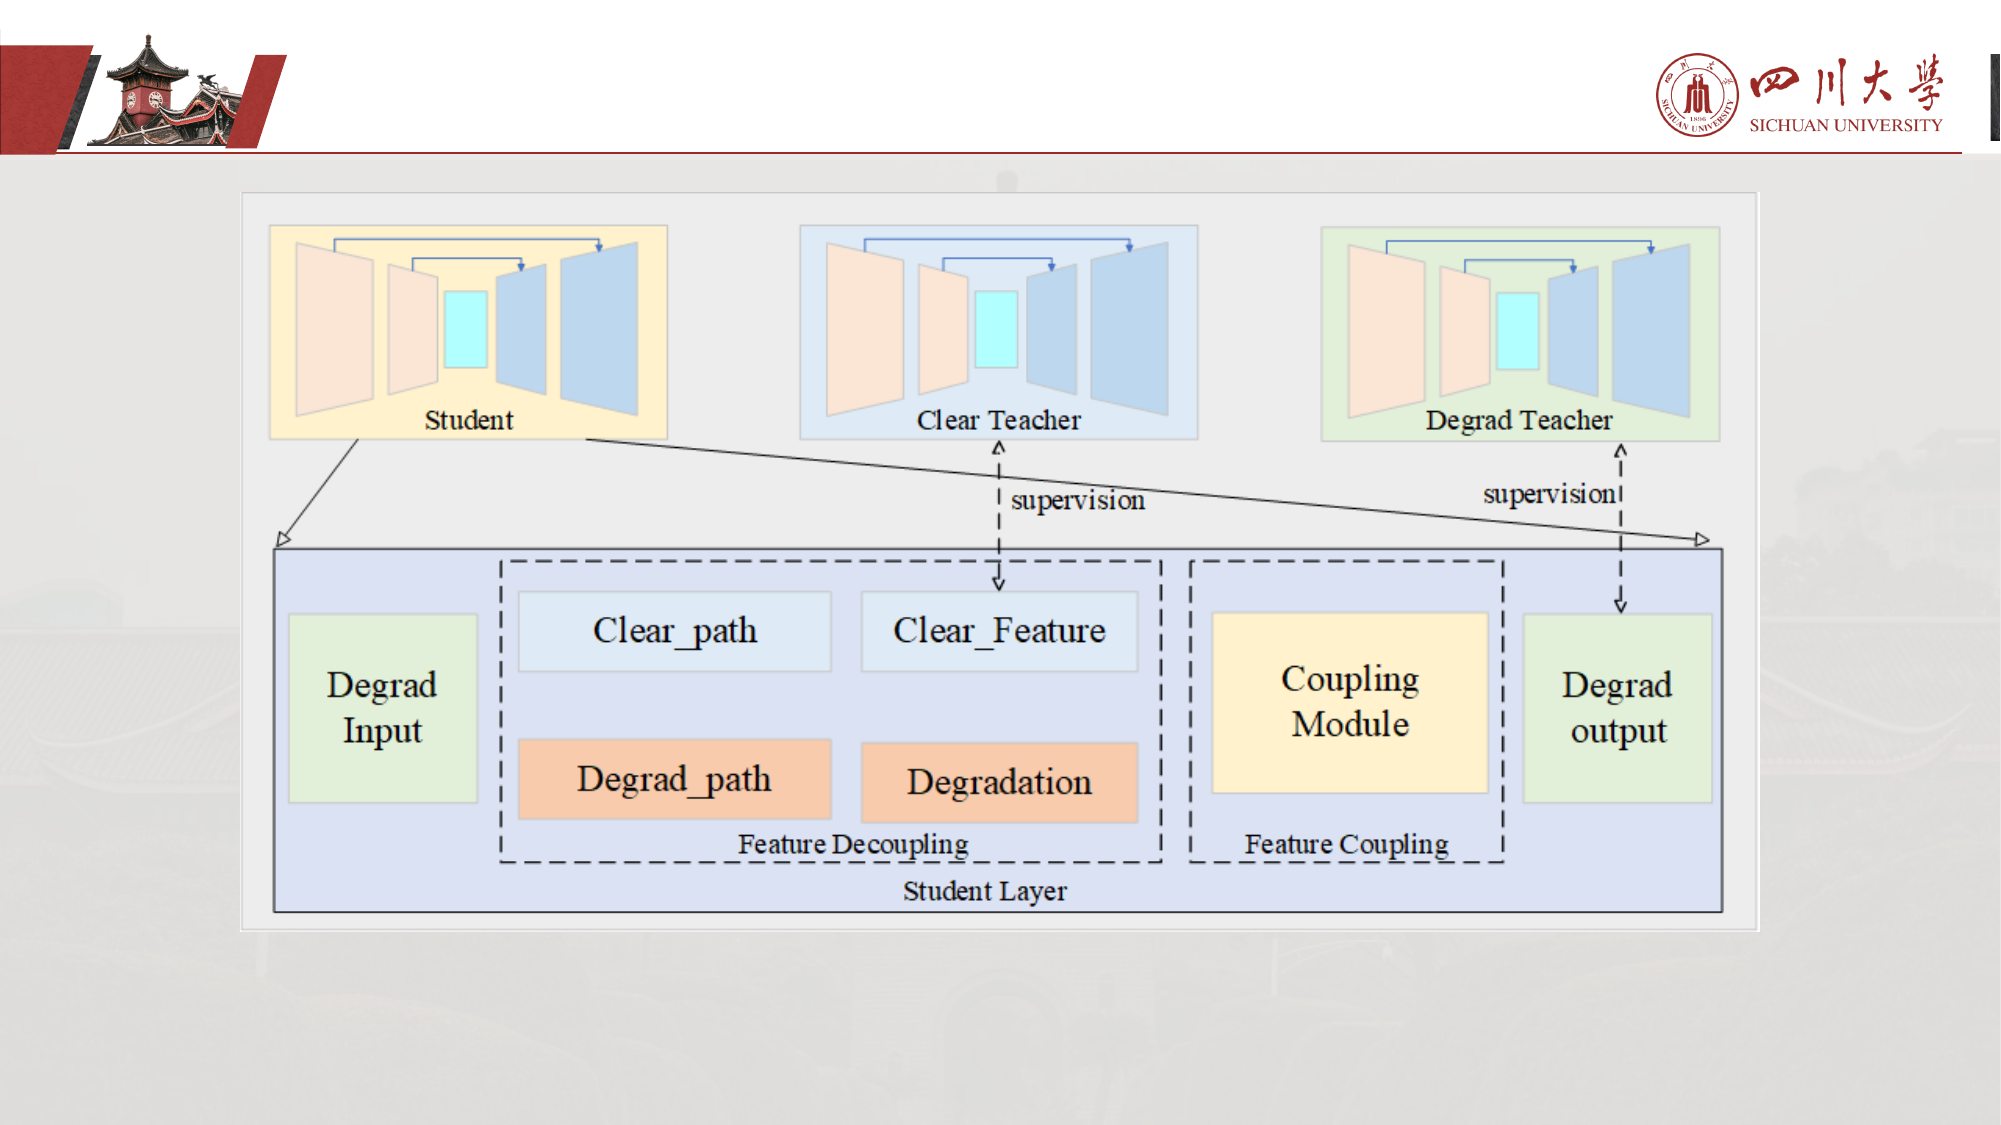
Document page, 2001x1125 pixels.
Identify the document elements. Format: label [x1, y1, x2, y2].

picture [1990, 54, 2000, 141]
picture [0, 29, 287, 155]
picture [1656, 53, 1943, 137]
picture [240, 192, 1760, 933]
